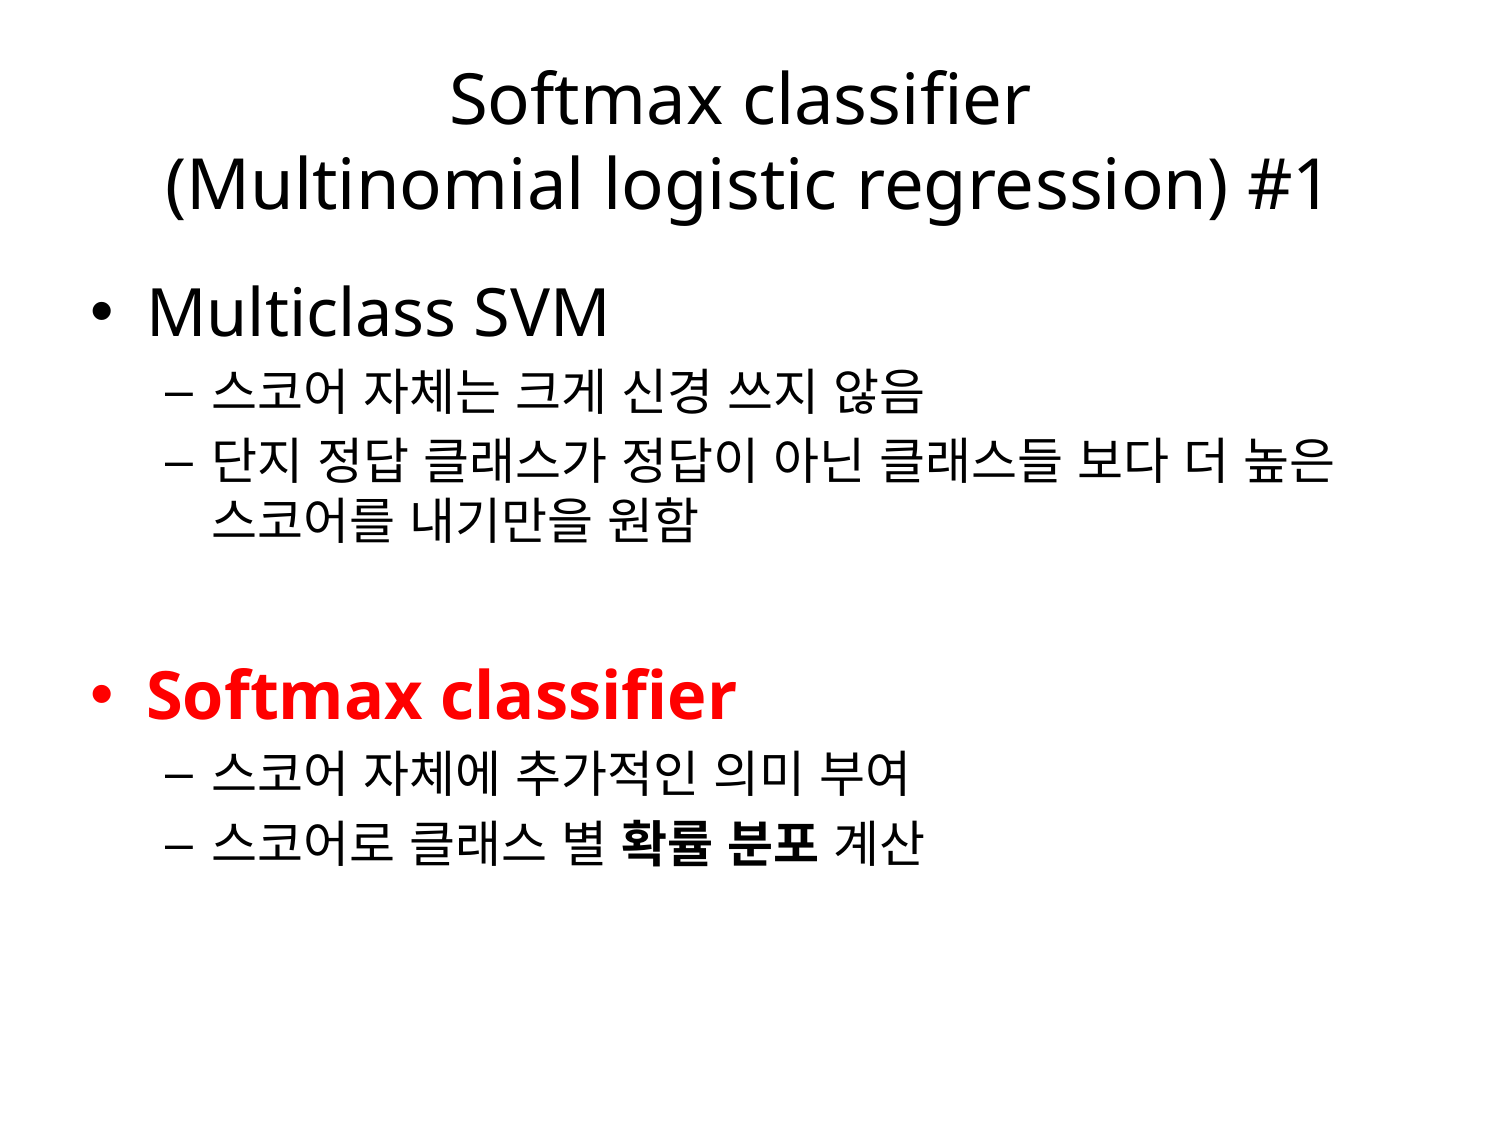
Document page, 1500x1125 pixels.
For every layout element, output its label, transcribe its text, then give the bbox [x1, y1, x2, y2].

list Multiclass SVM 스코어 자체는 크게 신경 쓰지 않음 단지 정답 클래스가 정답이 아닌 클래스들 보다 더 높은 스코어를 내기만을 원함 Softmax classifier 스코어 자체에 추가적인 의미 부여 스코어로 클래스 별 확률 분포 계산 [75, 262, 1425, 1005]
title Softmax classifier (Multinomial logistic regression) #1 [53, 45, 1447, 233]
